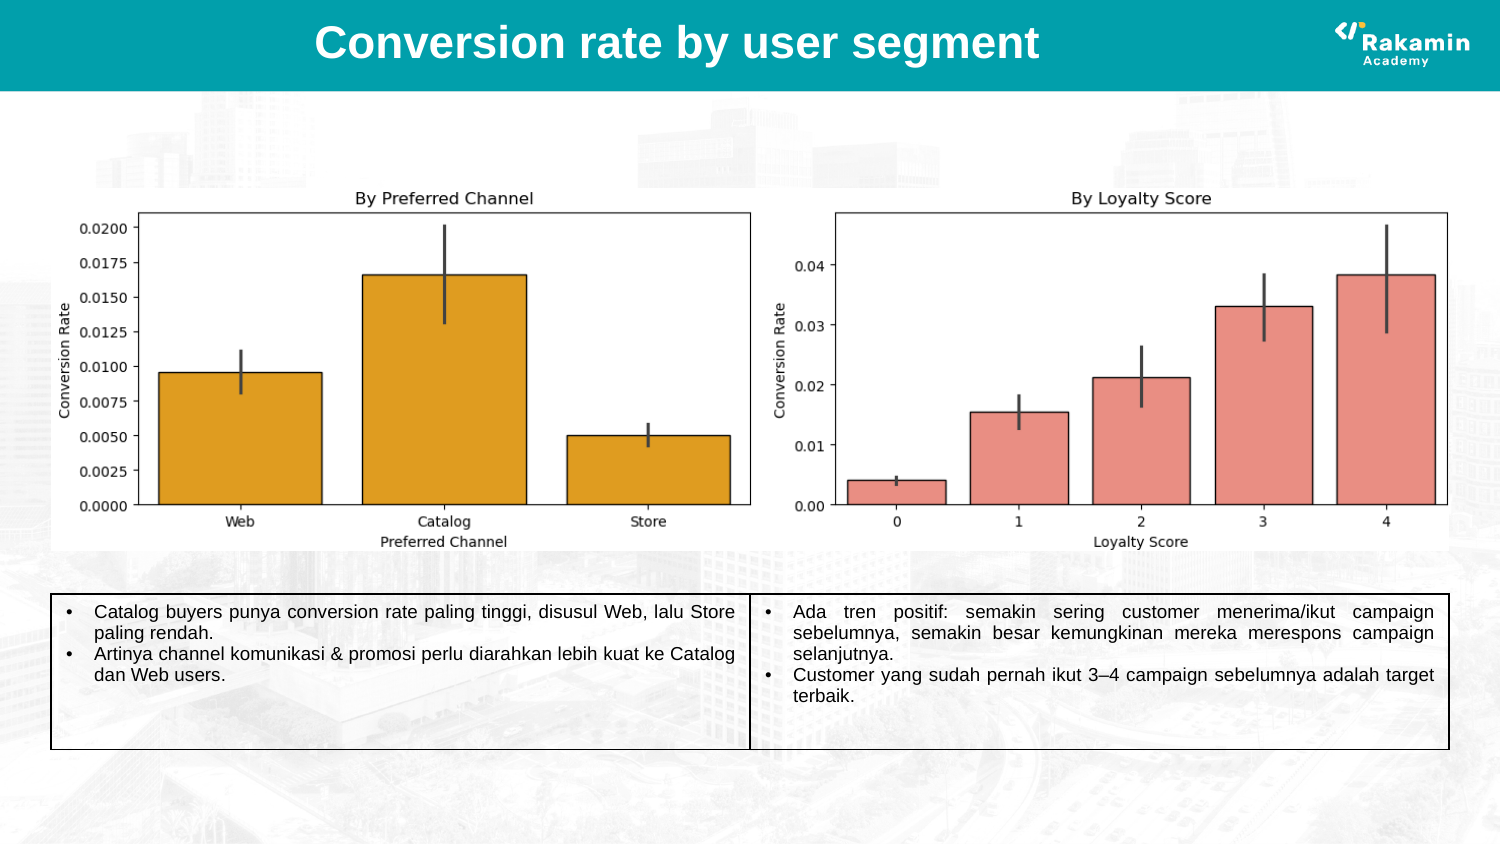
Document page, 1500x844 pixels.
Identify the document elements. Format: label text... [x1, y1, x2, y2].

table_header Ada tren positif: semakin sering customer menerima/ikut campaign sebelumnya, semakin besar kemungkinan mereka merespons campaign selanjutnya. Customer yang sudah pernah ikut 3–4 campaign sebelumnya adalah target terbaik. [751, 595, 1448, 749]
table_header Catalog buyers punya conversion rate paling tinggi, disusul Web, lalu Store paling rendah. Artinya channel komunikasi & promosi perlu diarahkan lebih kuat ke Catalog dan Web users. [52, 595, 749, 749]
picture [0, 0, 1500, 844]
title Conversion rate by user segment [51, 0, 1304, 92]
